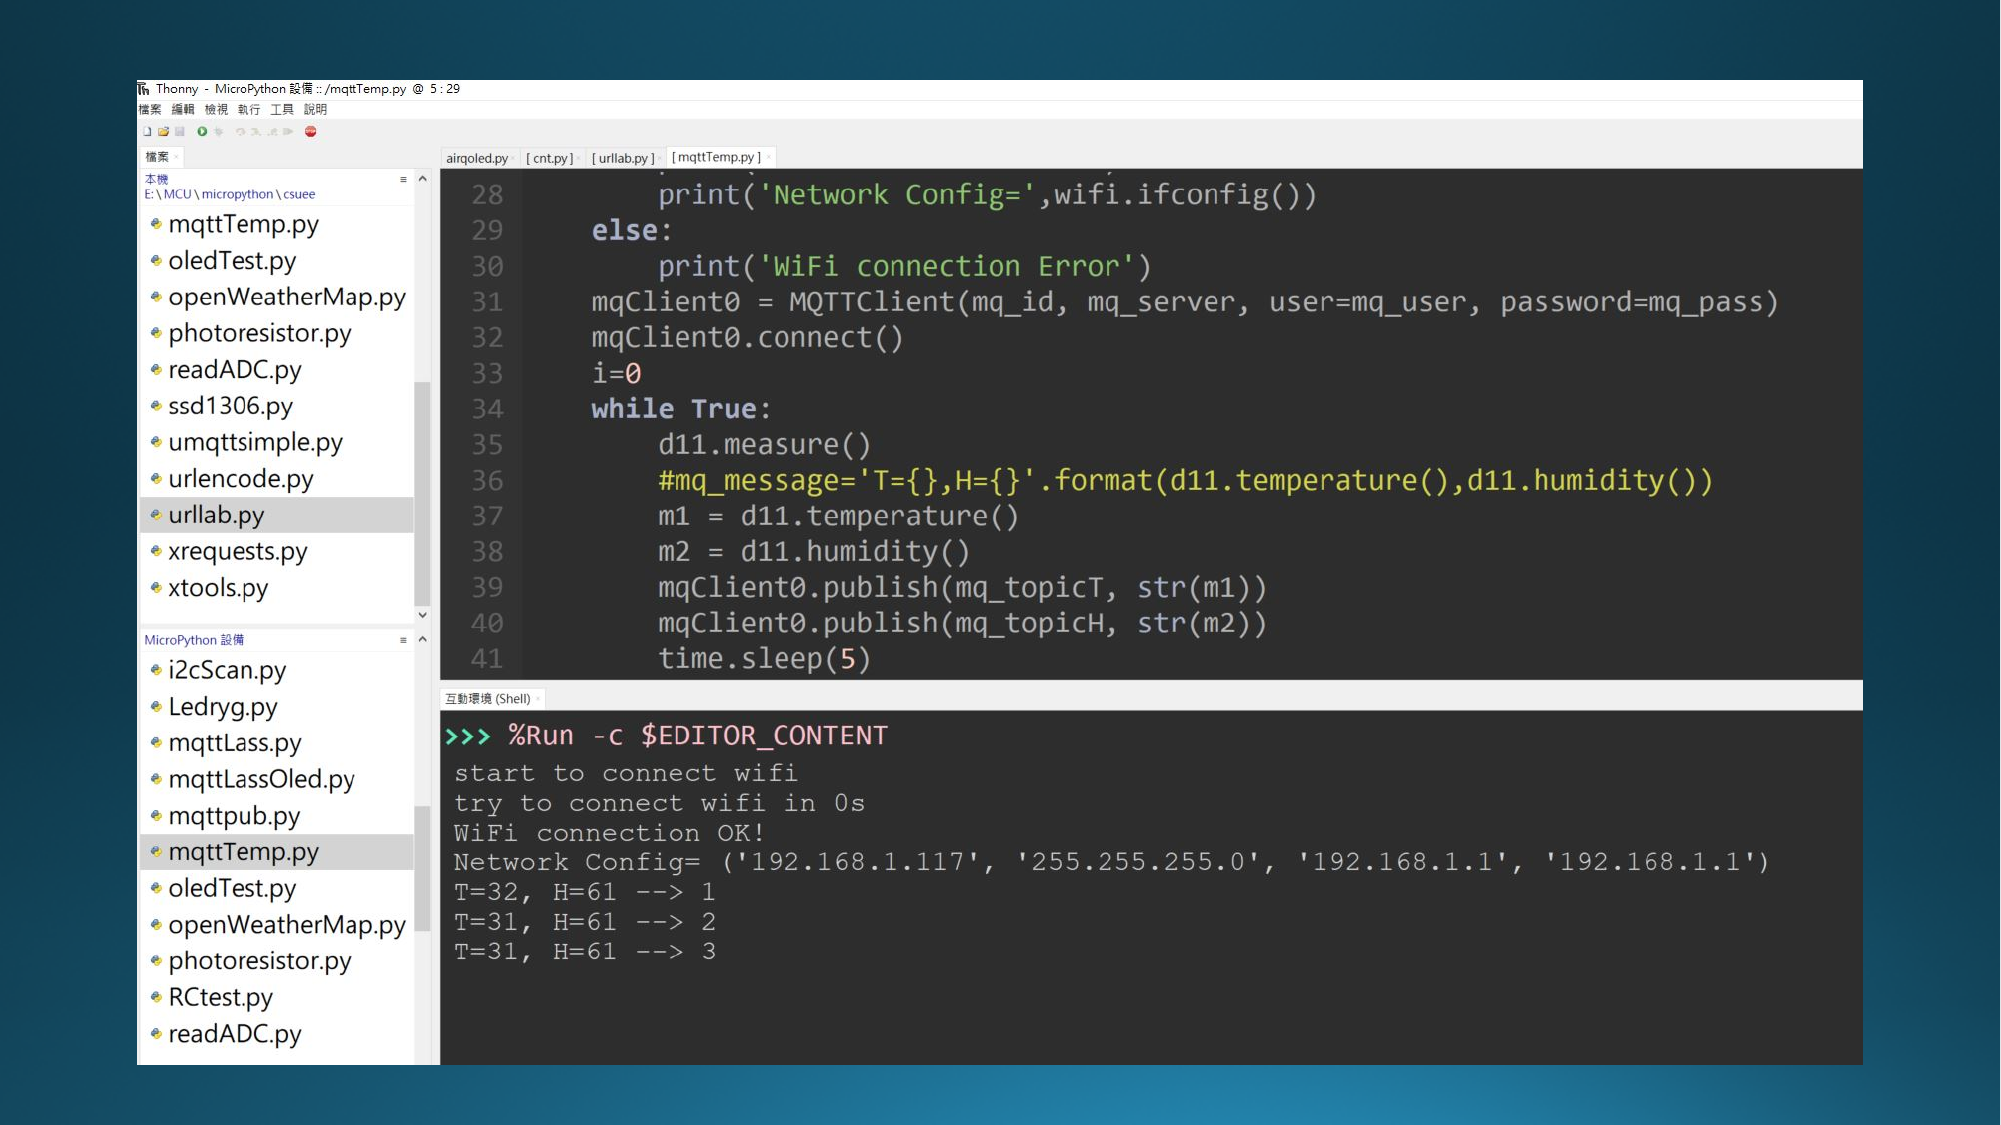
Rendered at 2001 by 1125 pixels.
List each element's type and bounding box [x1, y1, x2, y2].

list [137, 80, 1863, 1066]
picture [0, 0, 2001, 1125]
